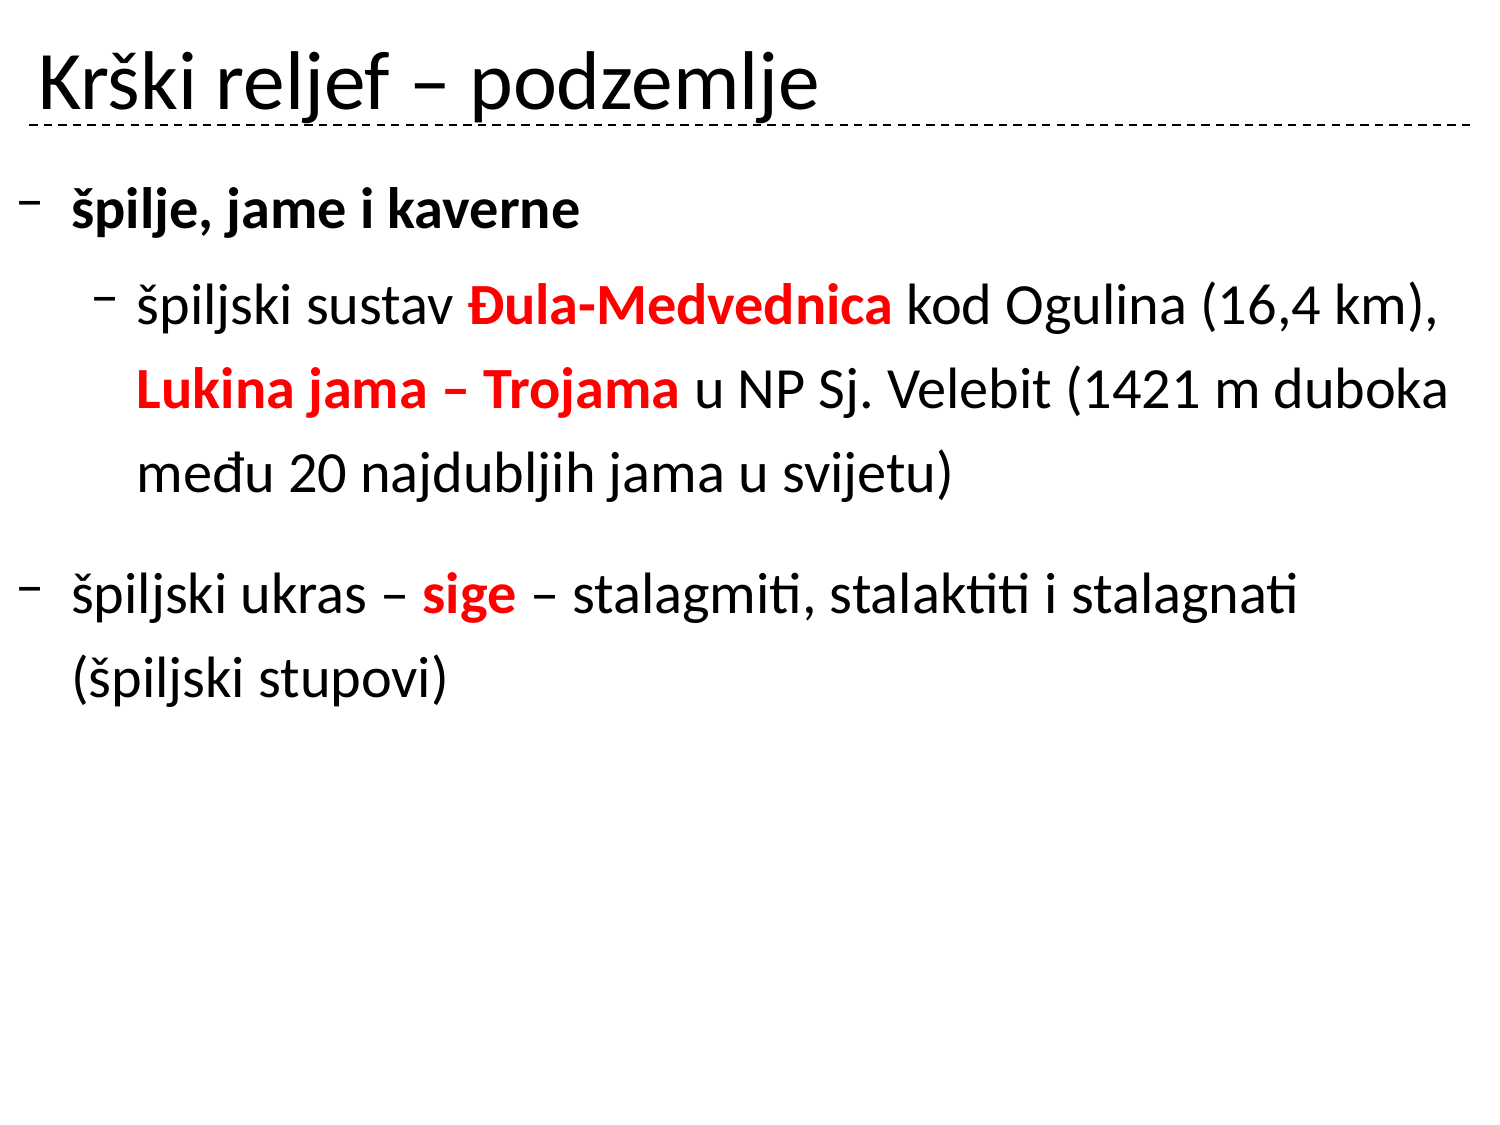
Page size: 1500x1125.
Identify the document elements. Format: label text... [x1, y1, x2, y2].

list špilje, jame i kaverne špiljski sustav Đula-Medvednica kod Ogulina (16,4 km), Lukina jama – Trojama u NP Sj. Velebit (1421 m duboka među 20 najdubljih jama u svijetu) špiljski ukras – sige – stalagmiti, stalaktiti i stalagnati (špiljski stupovi) [0, 149, 1500, 1083]
title Krški reljef – podzemlje [23, 23, 1477, 129]
